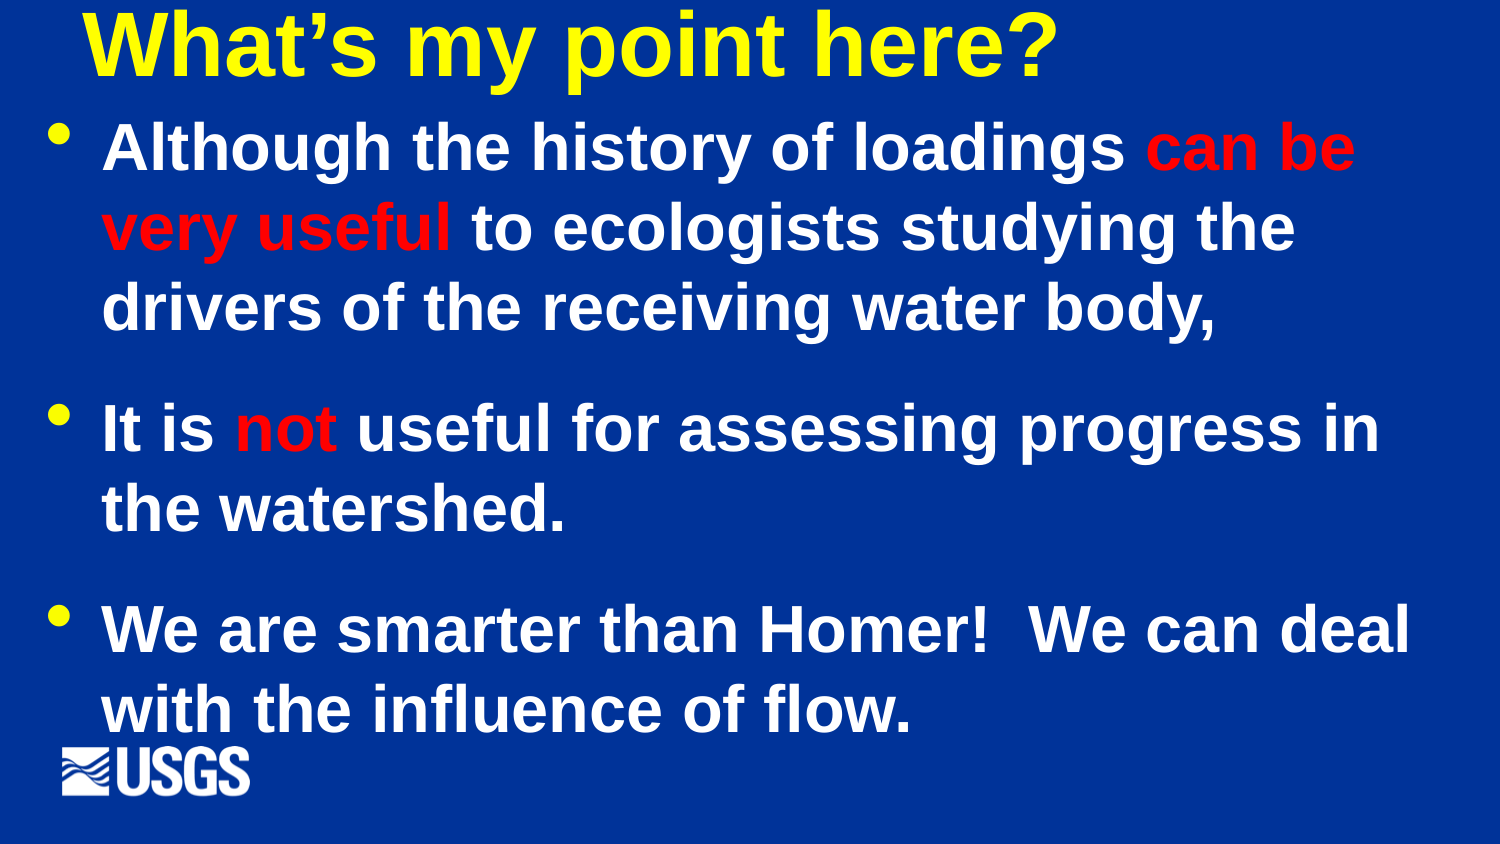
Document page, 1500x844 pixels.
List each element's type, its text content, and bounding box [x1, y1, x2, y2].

list Although the history of loadings can be very useful to ecologists studying the drivers of the receiving water body, It is not useful for assessing progress in the watershed. We are smarter than Homer! We can deal with the influence of flow. [37, 96, 1500, 760]
title What’s my point here? [75, 0, 1425, 96]
